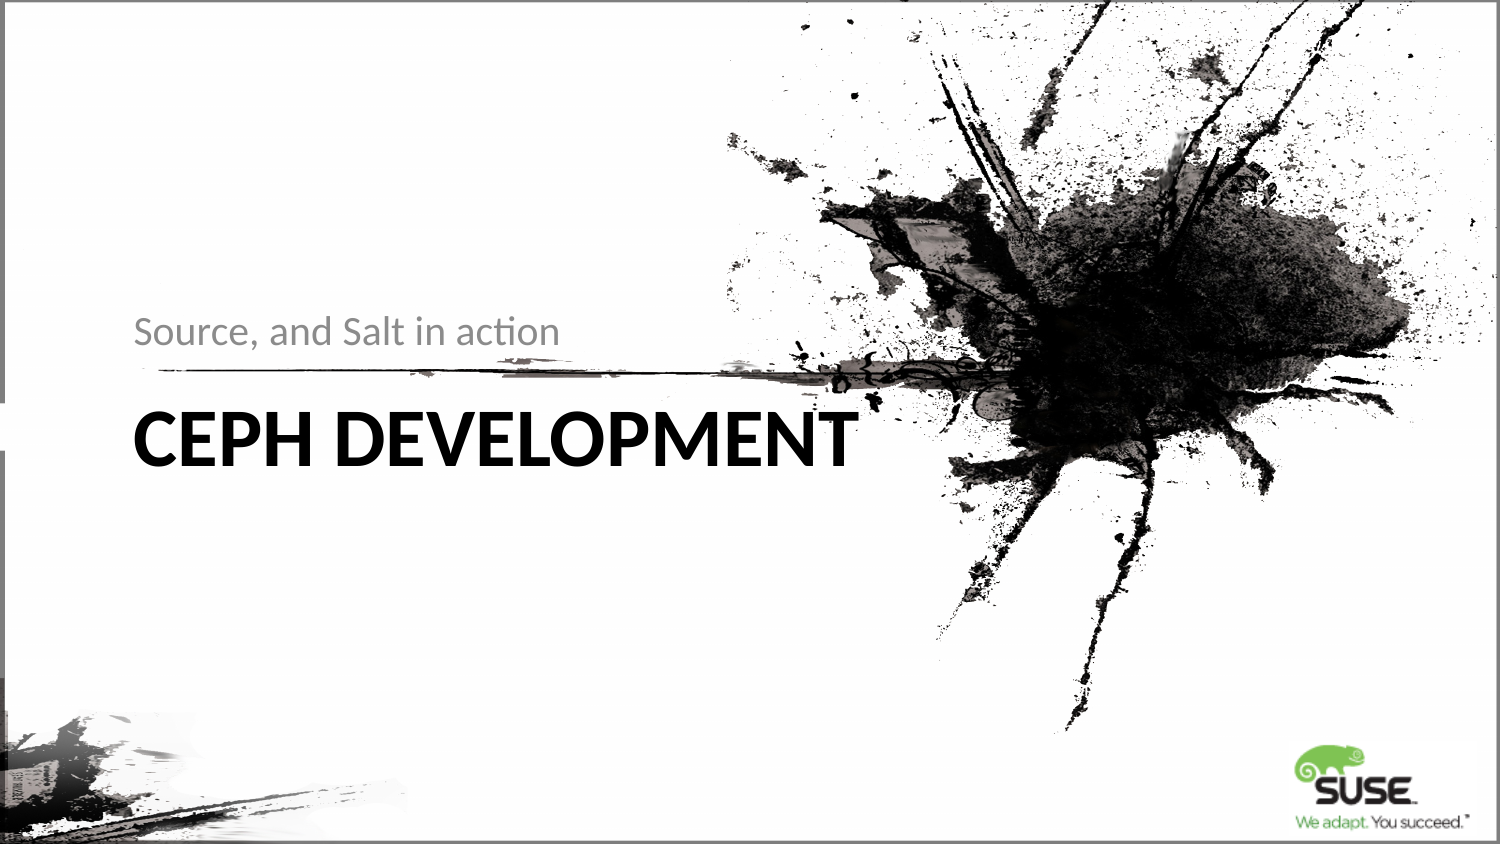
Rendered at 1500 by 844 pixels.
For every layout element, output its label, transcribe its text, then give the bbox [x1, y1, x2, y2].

list Source, and Salt in action [118, 176, 1394, 362]
title Ceph Development [118, 375, 1394, 544]
picture [0, 0, 1500, 844]
